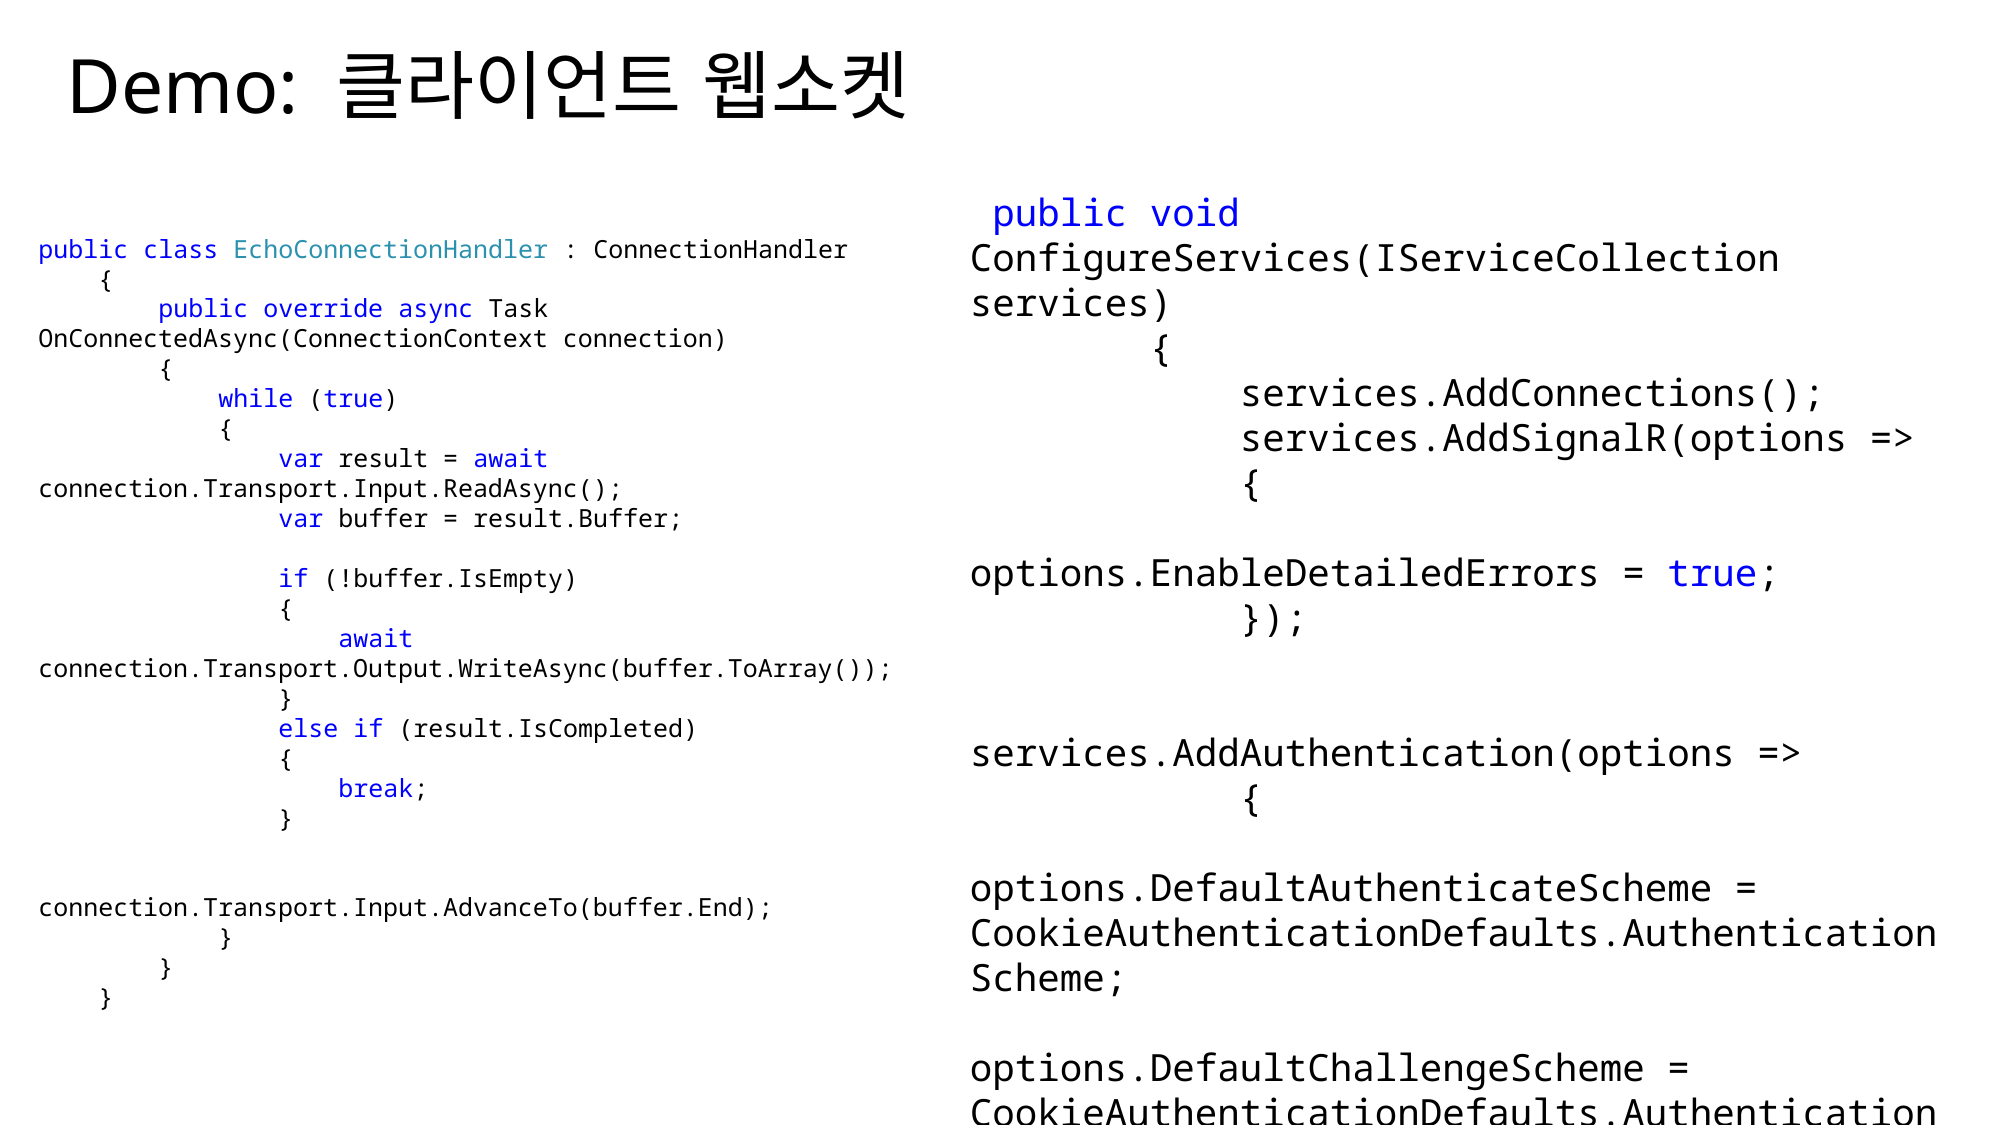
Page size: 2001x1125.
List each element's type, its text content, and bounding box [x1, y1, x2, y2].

text_box Demo: 클라이언트 웹소켓 [51, 30, 1342, 136]
text_box public class EchoConnectionHandler : ConnectionHandler { public override async Task OnConnectedAsync(ConnectionContext connection) { while (true) { var result = await connection.Transport.Input.ReadAsync(); var buffer = result.Buffer; if (!buffer.IsEmpty) { await connection.Transport.Output.WriteAsync(buffer.ToArray()); } else if (result.IsCompleted) { break; } connection.Transport.Input.AdvanceTo(buffer.End); } } } [23, 225, 955, 1019]
text_box public void ConfigureServices(IServiceCollection services) { services.AddConnections(); services.AddSignalR(options => { options.EnableDetailedErrors = true; }); services.AddAuthentication(options => { options.DefaultAuthenticateScheme = CookieAuthenticationDefaults.AuthenticationScheme; options.DefaultChallengeScheme = CookieAuthenticationDefaults.AuthenticationScheme; }).AddCookie(); } public void Configure(IApplicationBuilder app, IHostingEnvironment env) { app.UseConnections(routes => { routes.MapConnectionHandler<EchoConnectionHandler>("/echo"); routes.MapConnectionHandler<WriteThenCloseConnectionHandler>("/echoAndClose"); routes.MapConnectionHandler<HttpHeaderConnectionHandler>("/httpheader"); routes.MapConnectionHandler<AuthConnectionHandler>("/auth"); }); app.UseSignalR(routes => { routes.MapHub<UncreatableHub>("/uncreatable"); }); } [955, 181, 1956, 1125]
